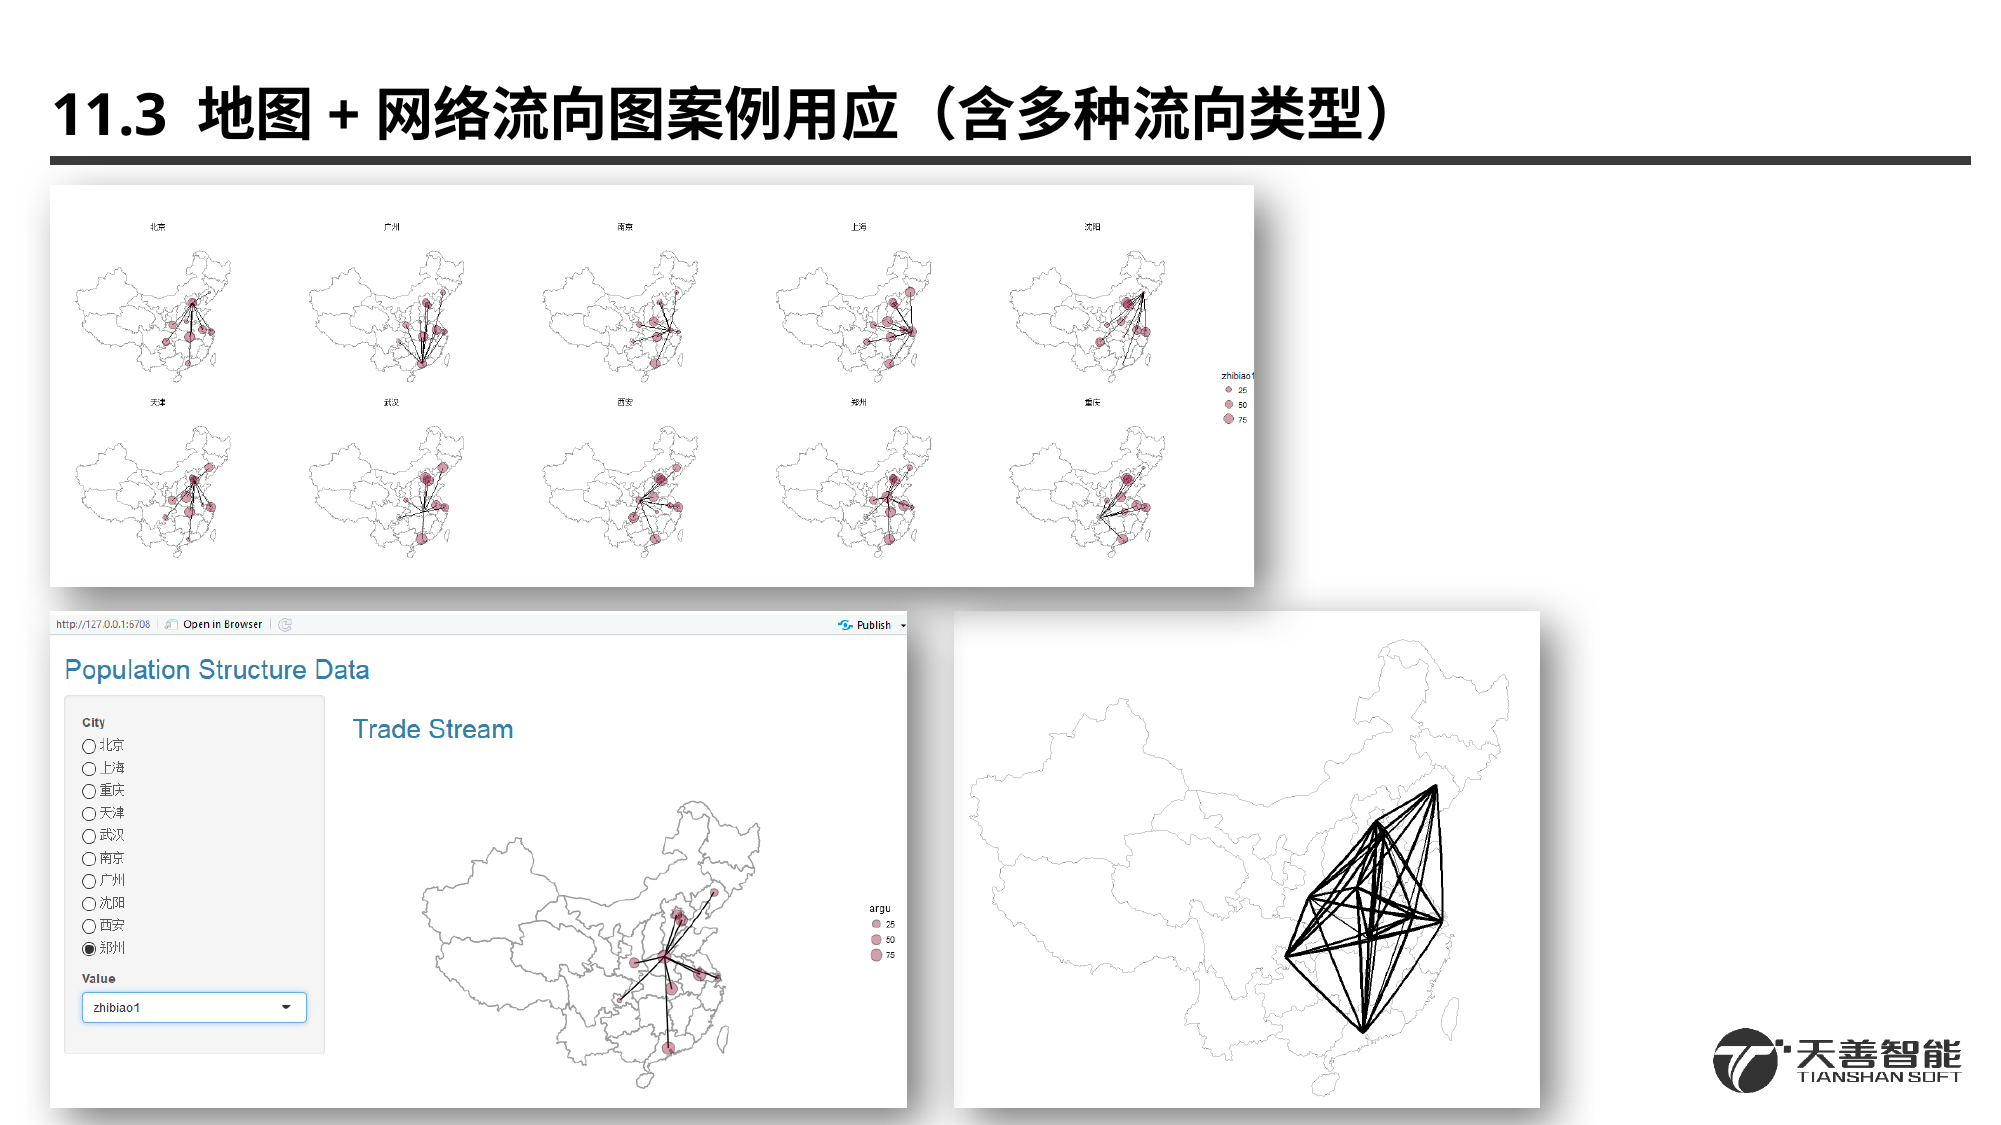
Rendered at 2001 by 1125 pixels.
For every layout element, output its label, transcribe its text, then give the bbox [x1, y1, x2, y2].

picture [49, 185, 1255, 587]
picture [1713, 1028, 1962, 1093]
picture [49, 611, 907, 1108]
text_box 11.3 地图+网络流向图案例用应（含多种流向类型） [36, 0, 1799, 155]
picture [954, 611, 1540, 1108]
